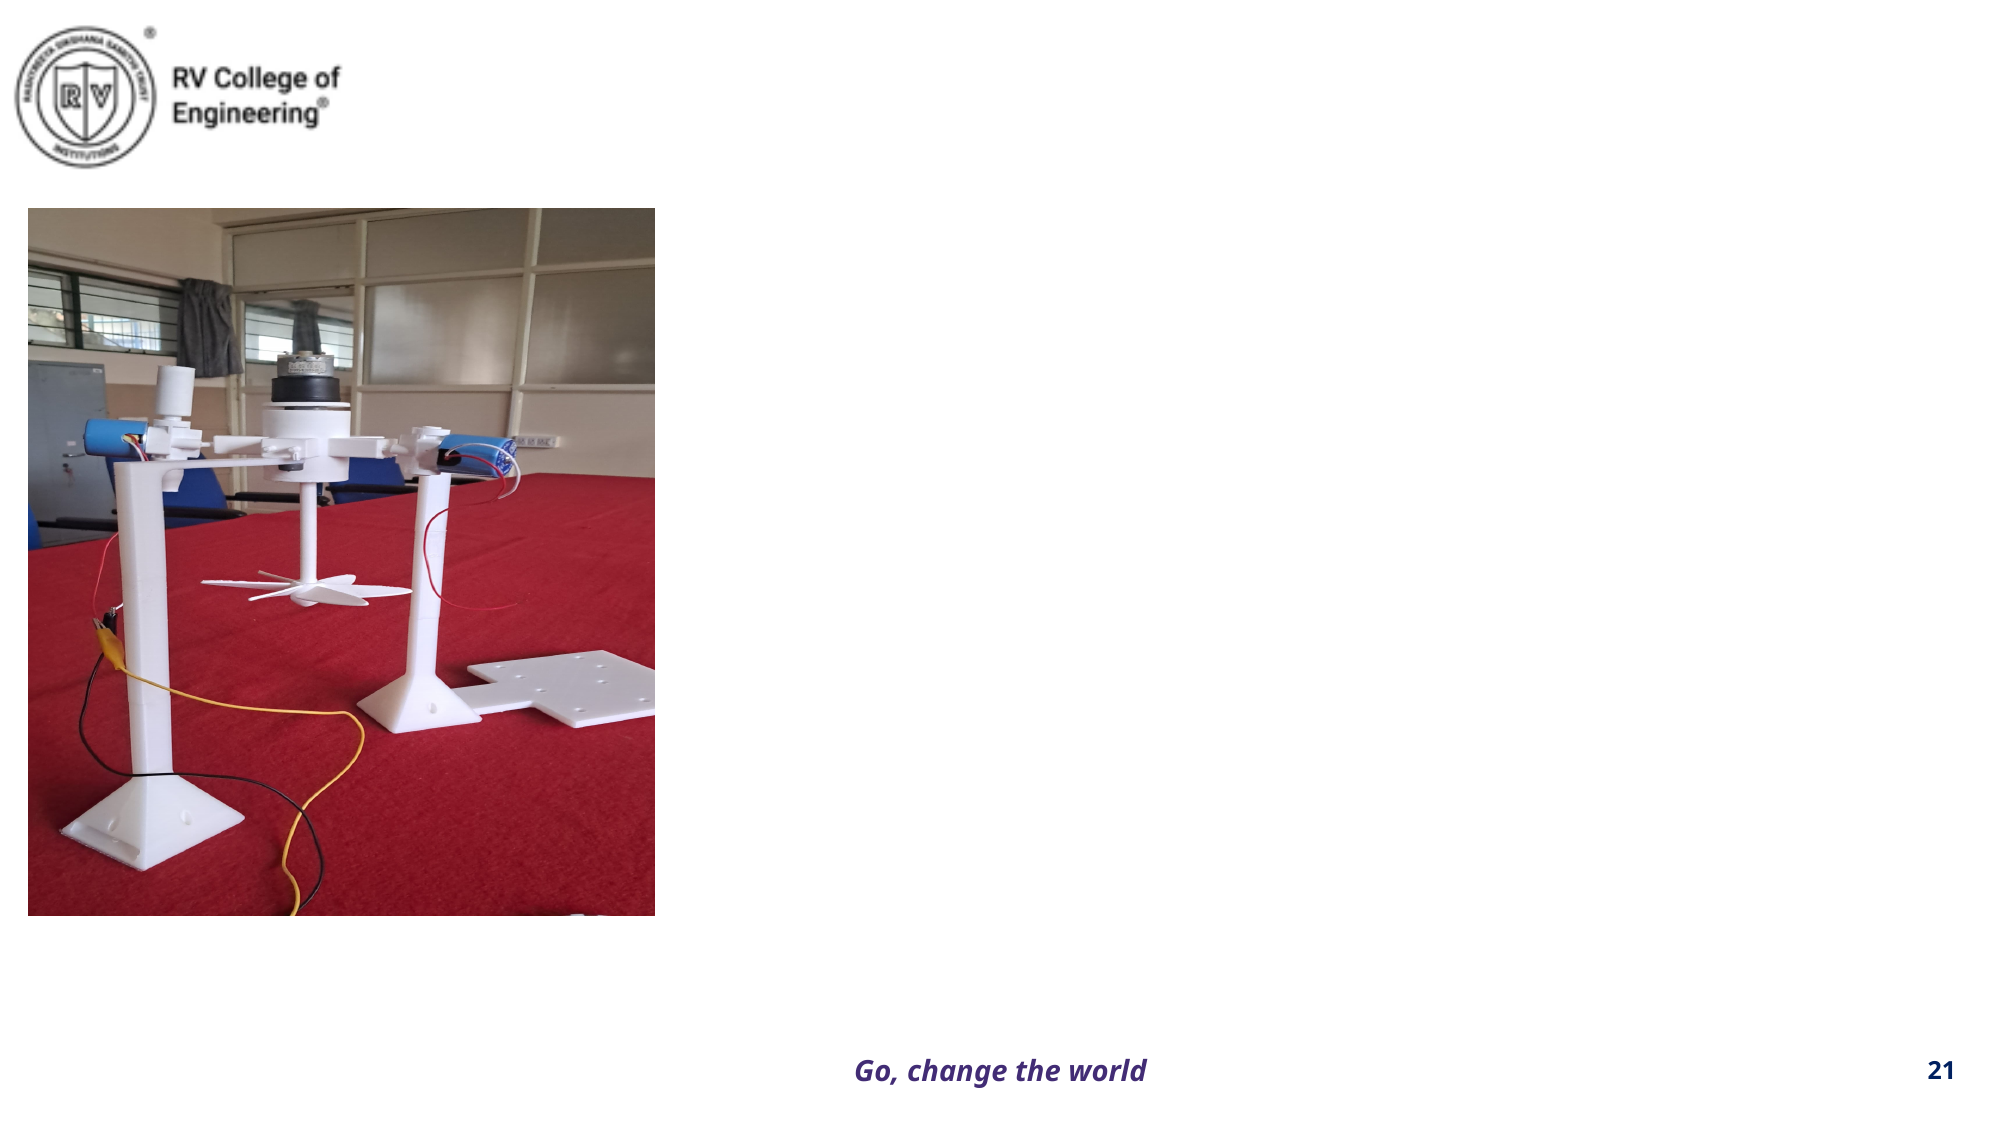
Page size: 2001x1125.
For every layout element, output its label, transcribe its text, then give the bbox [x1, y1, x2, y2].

slide_number ‹#› [1521, 1041, 1972, 1102]
picture [0, 12, 363, 177]
picture [28, 208, 655, 917]
